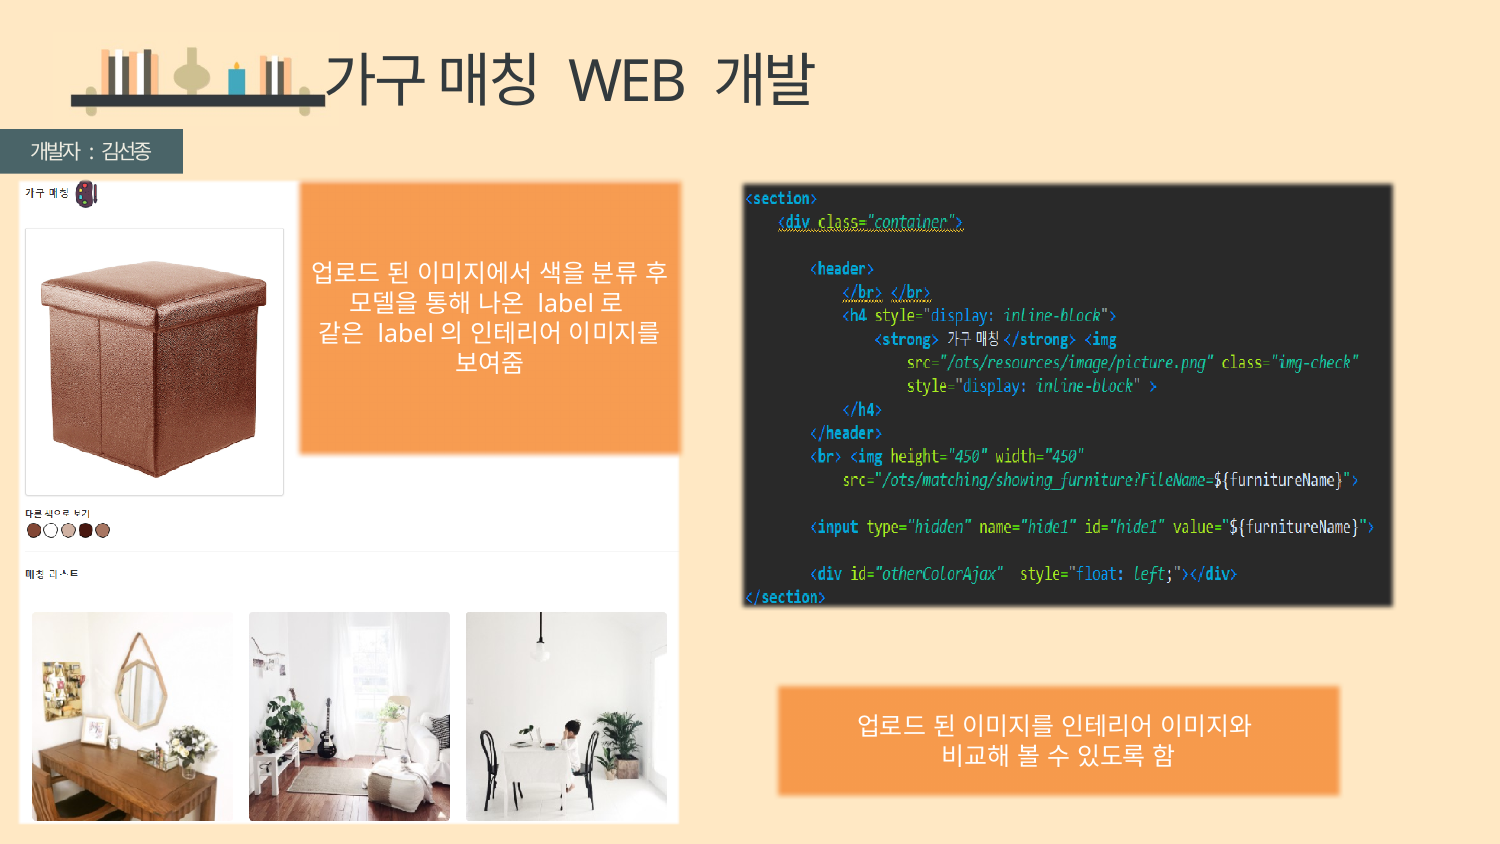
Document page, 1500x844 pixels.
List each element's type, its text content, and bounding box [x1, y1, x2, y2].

picture [17, 179, 680, 826]
picture [52, 31, 340, 126]
text_box 업로드 된 이미지를 인테리어 이미지와 비교해 볼 수 있도록 함 [779, 687, 1338, 795]
picture [737, 179, 1397, 612]
text_box 가구 매칭 WEB 개발 [342, 35, 832, 121]
text_box 개발자 : 김선종 [0, 127, 185, 176]
